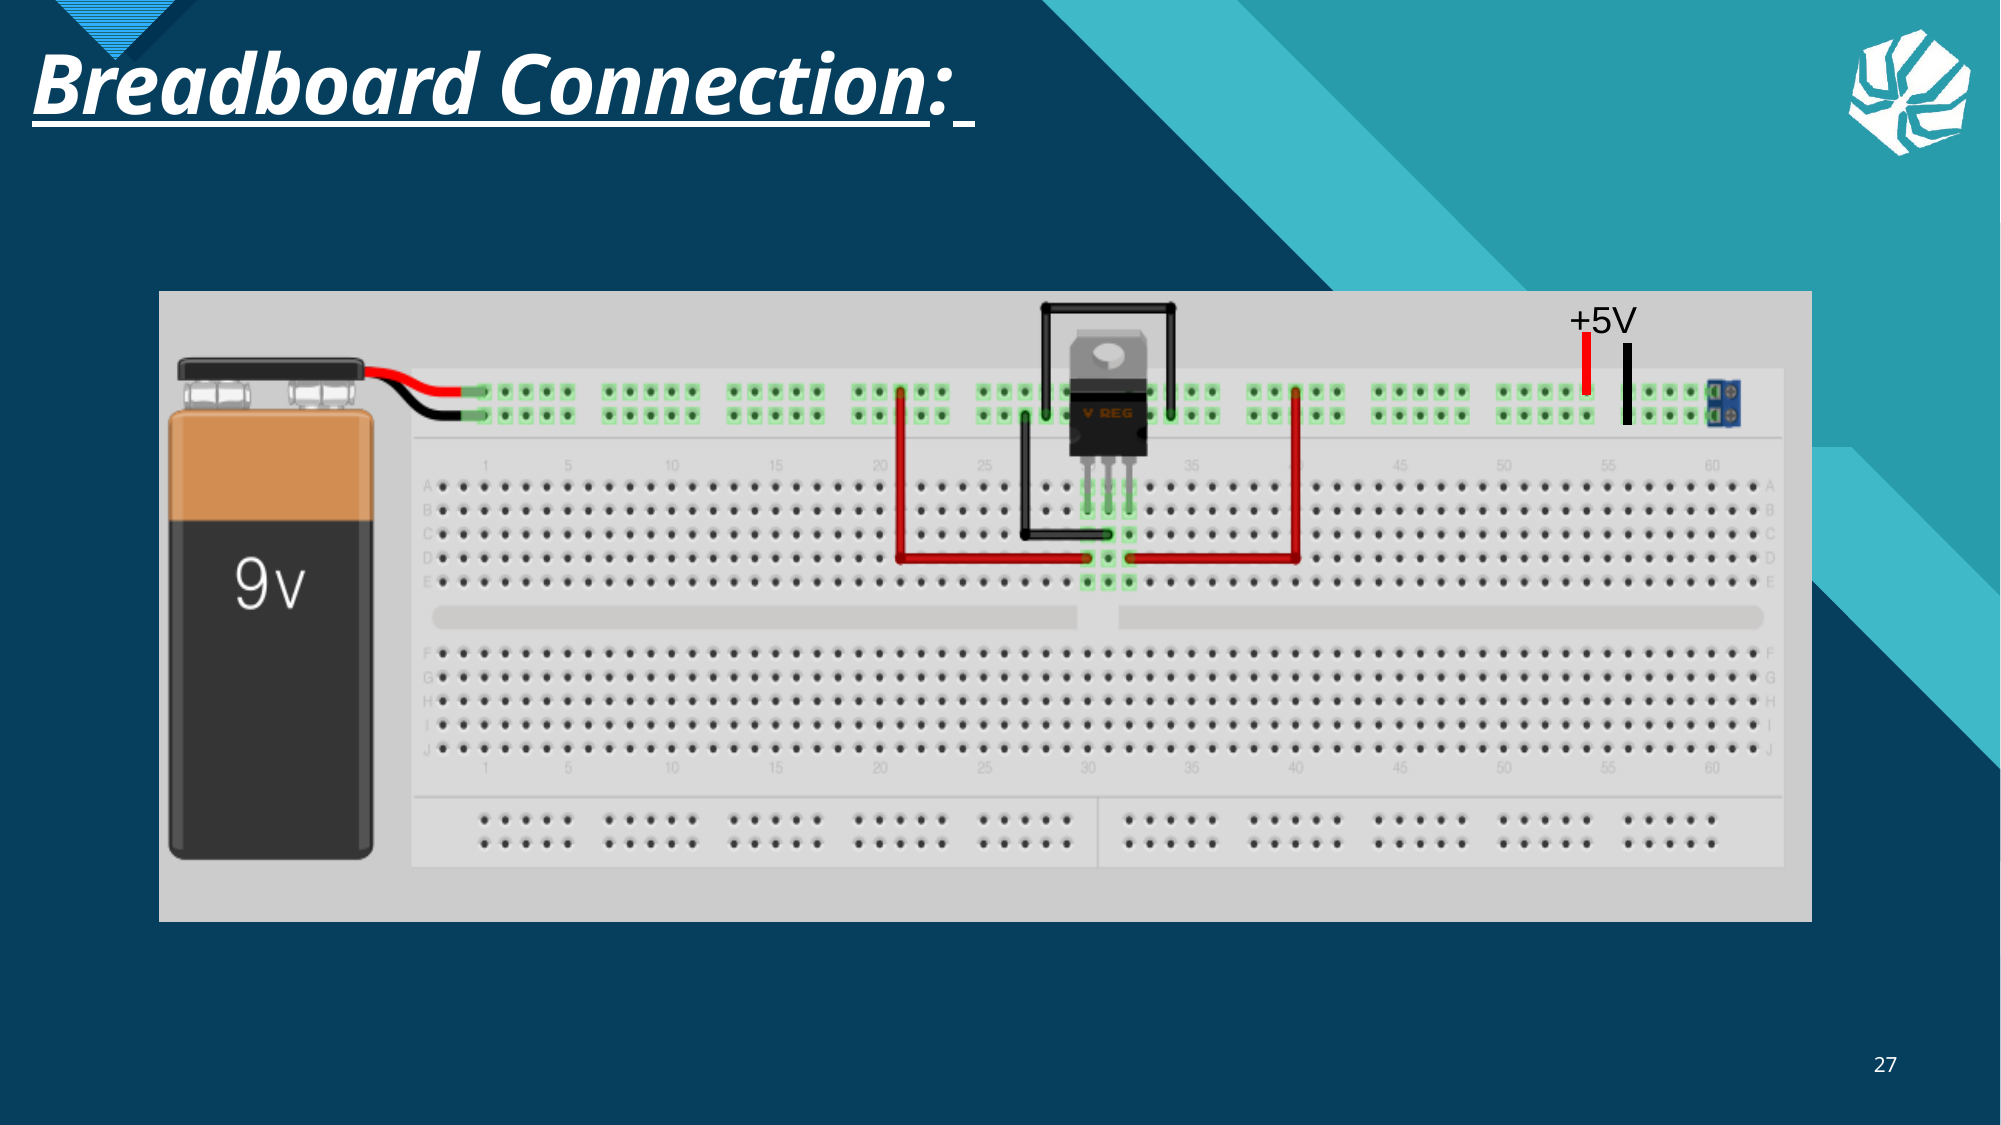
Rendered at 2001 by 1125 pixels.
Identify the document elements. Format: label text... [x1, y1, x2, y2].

title Breadboard Connection: [16, 35, 1839, 142]
picture [1839, 18, 1986, 164]
slide_number 27 [1845, 1035, 1913, 1096]
picture [160, 290, 1813, 921]
